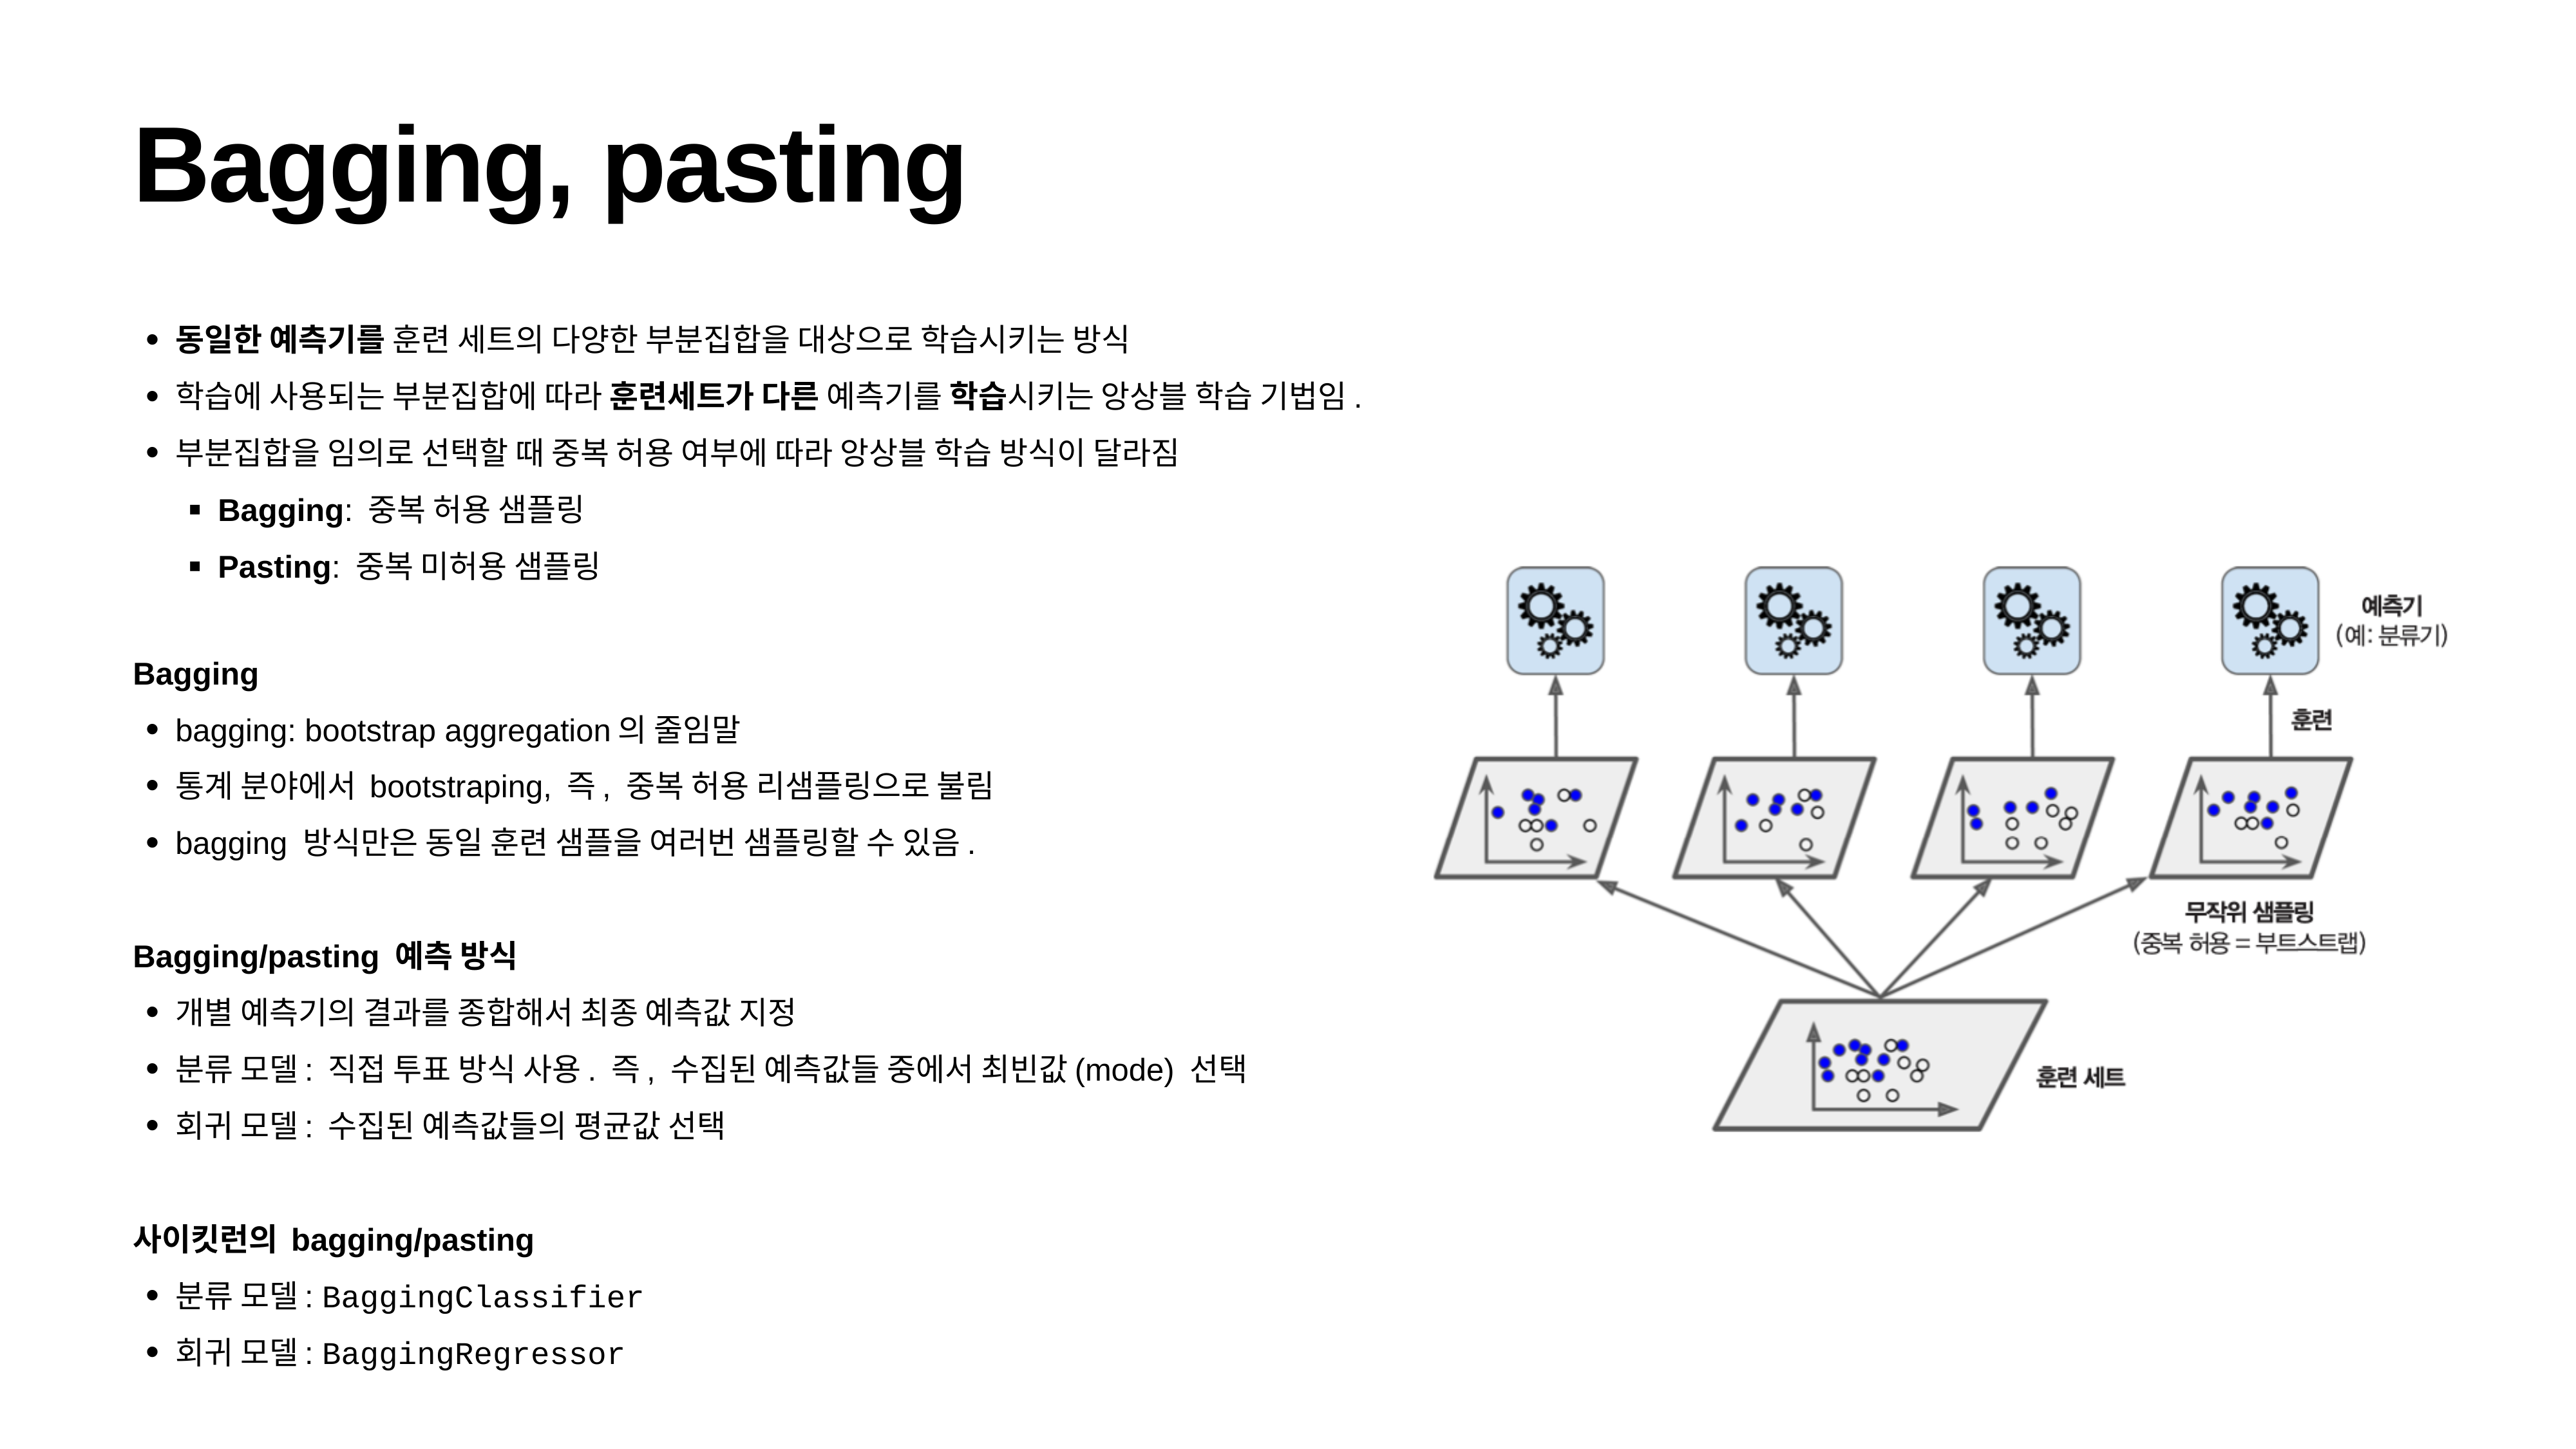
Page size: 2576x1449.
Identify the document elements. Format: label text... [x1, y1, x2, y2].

list 동일한 예측기를 훈련 세트의 다양한 부분집합을 대상으로 학습시키는 방식 학습에 사용되는 부분집합에 따라 훈련세트가 다른 예측기를 학습시키는 앙상블 학습 기법임. 부분집합을 임의로 선택할 때 중복 허용 여부에 따라 앙상블 학습 방식이 달라짐 Bagging: 중복 허용 샘플링 Pasting: 중복 미허용 샘플링 Bagging bagging: bootstrap aggregation의 줄임말 통계 분야에서 bootstraping, 즉, 중복 허용 리샘플링으로 불림 bagging 방식만은 동일 훈련 샘플을 여러번 샘플링할 수 있음. Bagging/pasting 예측 방식 개별 예측기의 결과를 종합해서 최종 예측값 지정 분류 모델: 직접 투표 방식 사용. 즉, 수집된 예측값들 중에서 최빈값(mode) 선택 회귀 모델: 수집된 예측값들의 평균값 선택 사이킷런의 bagging/pasting 분류 모델: BaggingClassifier 회귀 모델: BaggingRegressor [127, 295, 2449, 1379]
title Bagging, pasting [127, 113, 2449, 266]
picture [1407, 537, 2476, 1164]
